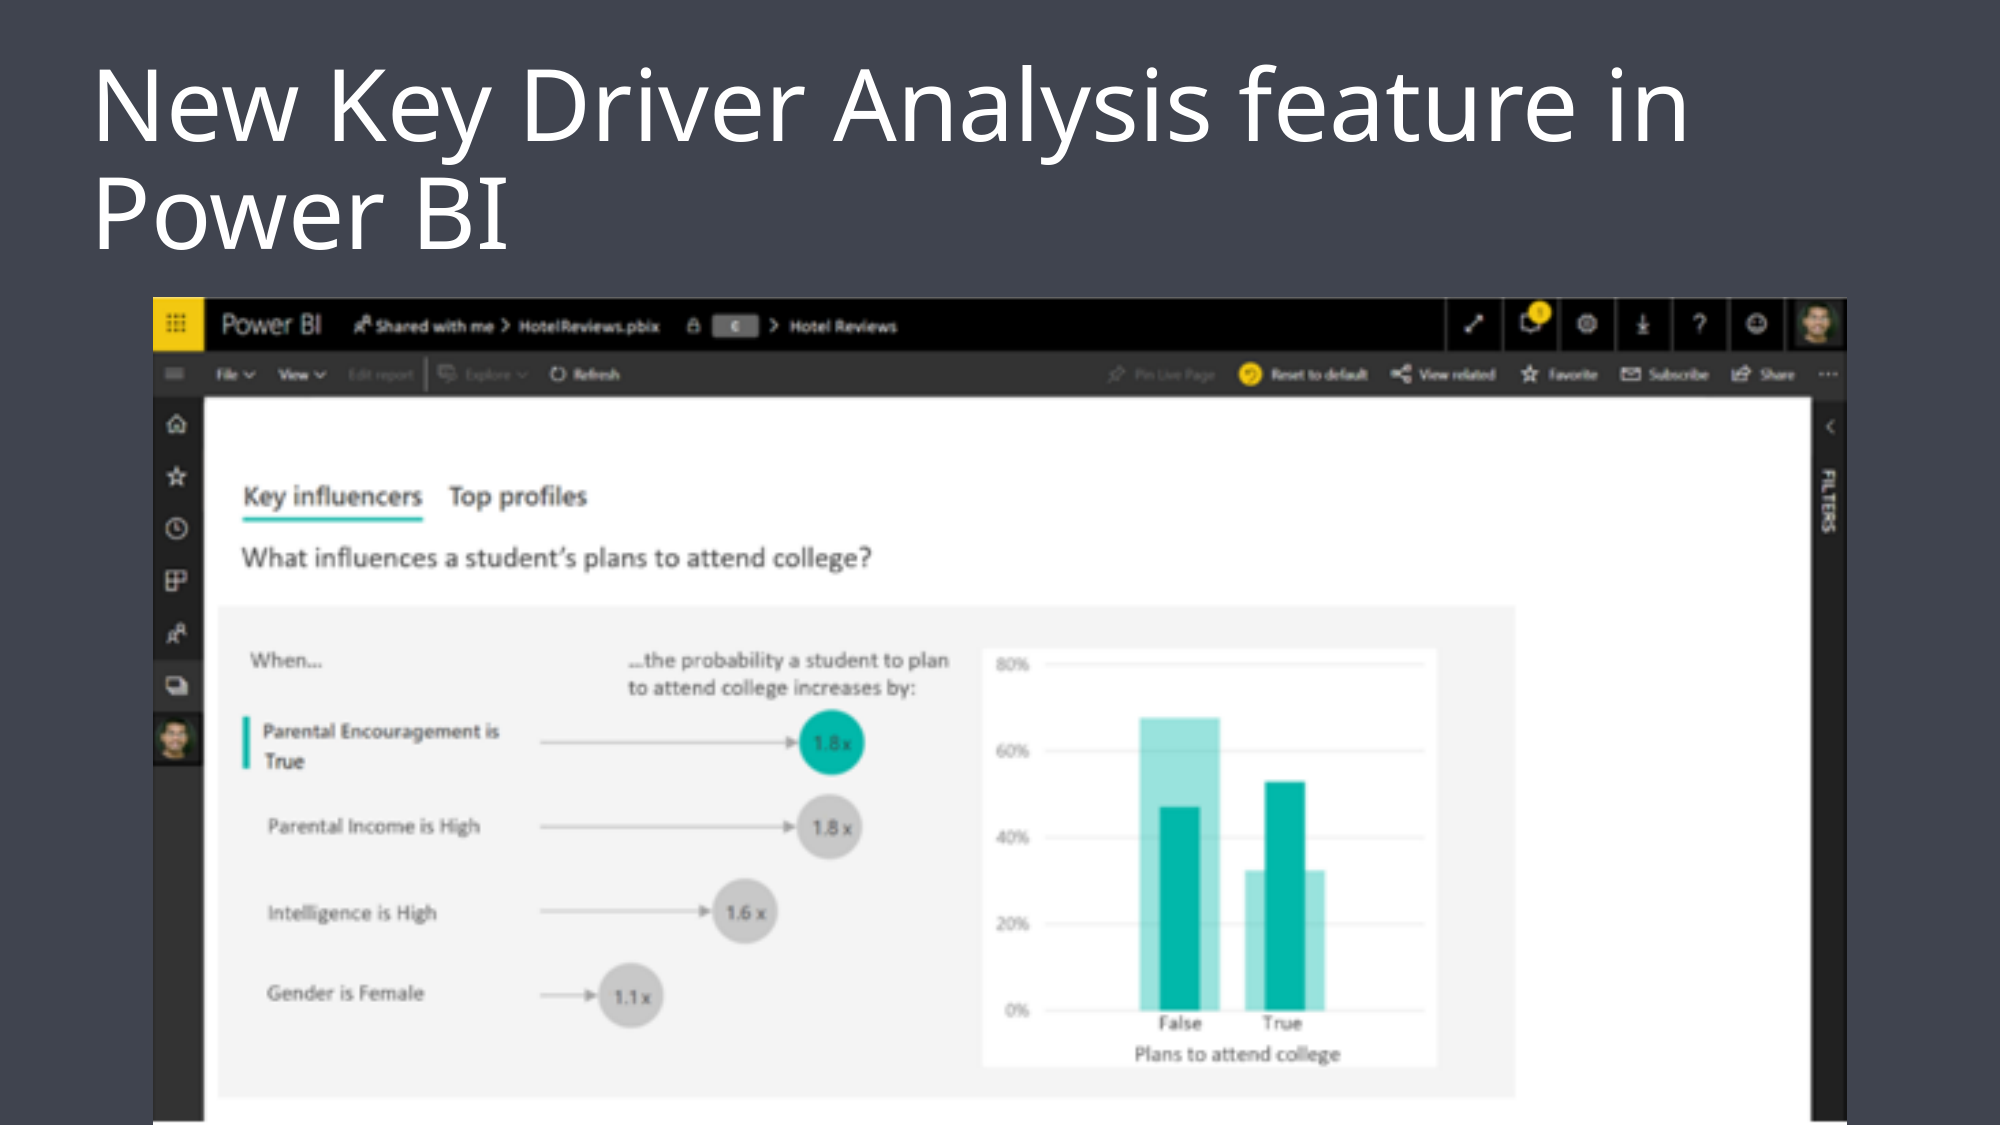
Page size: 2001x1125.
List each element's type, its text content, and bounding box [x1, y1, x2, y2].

text_box New Key Driver Analysis feature in Power BI [60, 31, 1964, 296]
picture [153, 298, 1846, 1125]
